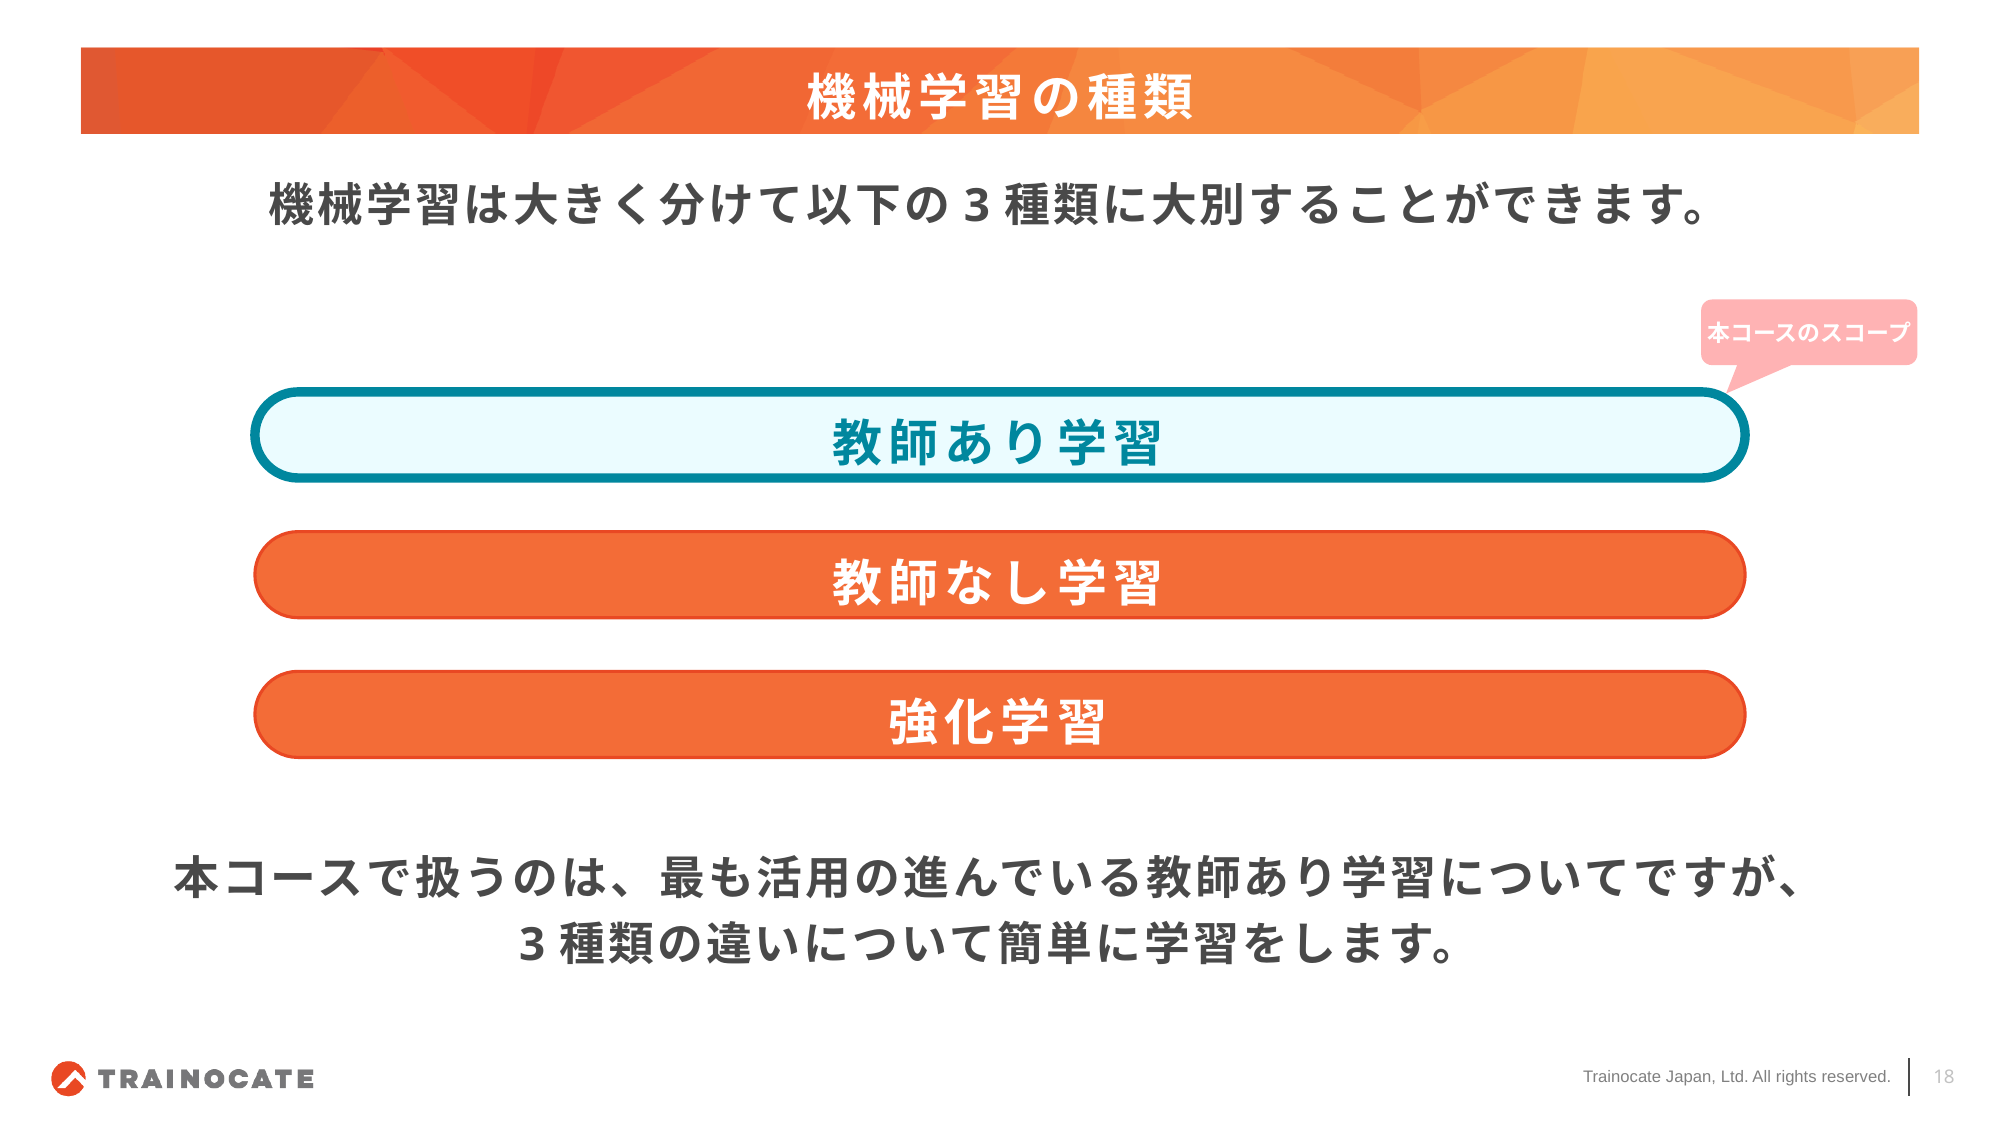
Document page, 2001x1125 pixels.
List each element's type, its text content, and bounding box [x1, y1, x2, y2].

picture [30, 1046, 335, 1109]
title 機械学習の種類 [60, 60, 1940, 140]
text_box 本コースで扱うのは、最も活用の進んでいる教師あり学習についてですが、 3種類の違いについて簡単に学習をします。 [81, 830, 1918, 978]
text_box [254, 671, 1746, 765]
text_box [254, 391, 1746, 485]
slide_number 18 [1519, 1060, 1970, 1095]
text_box 機械学習は大きく分けて以下の3種類に大別することができます。 [81, 156, 1918, 238]
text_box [254, 531, 1746, 625]
text_box 本コースのスコープ [1700, 298, 1919, 391]
picture [80, 47, 1920, 60]
